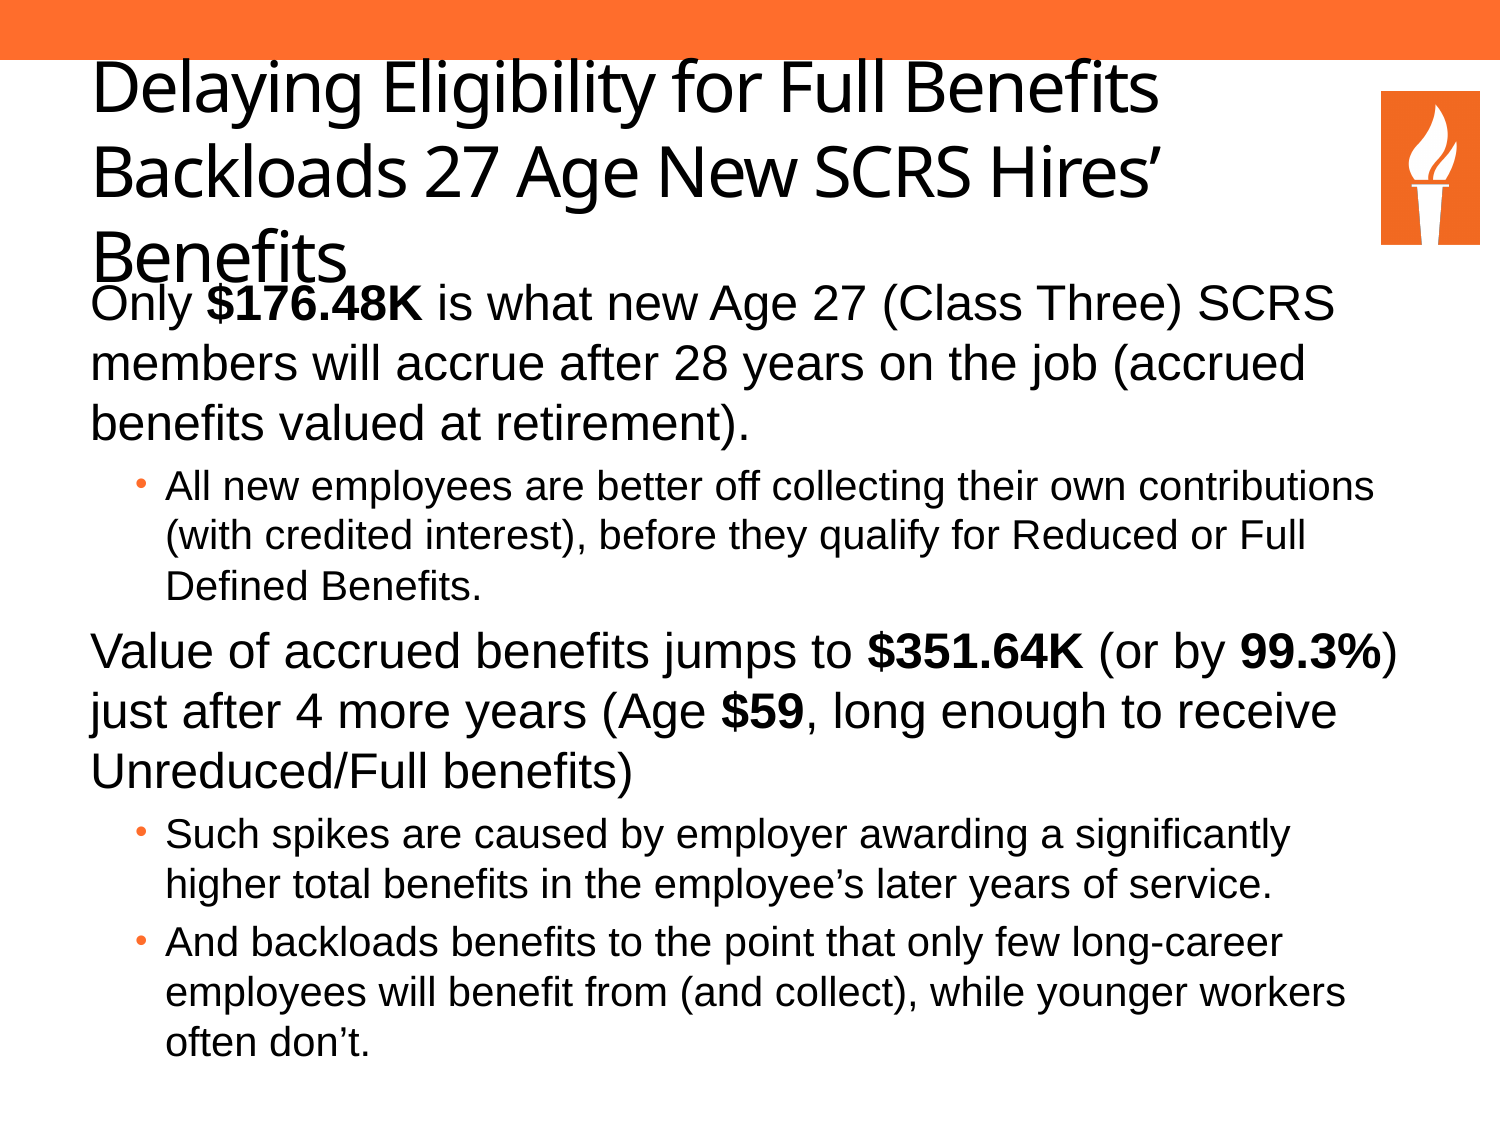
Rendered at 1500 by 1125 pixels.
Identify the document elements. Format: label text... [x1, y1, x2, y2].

title Delaying Eligibility for Full Benefits Backloads 27 Age New SCRS Hires’ Benefits [75, 87, 1366, 250]
picture [1381, 91, 1480, 245]
list Only $176.48K is what new Age 27 (Class Three) SCRS members will accrue after 28 years on the job (accrued benefits valued at retirement). All new employees are better off collecting their own contributions (with credited interest), before they qualify for Reduced or Full Defined Benefits. Value of accrued benefits jumps to $351.64K (or by 99.3%) just after 4 more years (Age $59, long enough to receive Unreduced/Full benefits) Such spikes are caused by employer awarding a significantly higher total benefits in the employee’s later years of service. And backloads benefits to the point that only few long-career employees will benefit from (and collect), while younger workers often don’t. [75, 262, 1425, 1064]
